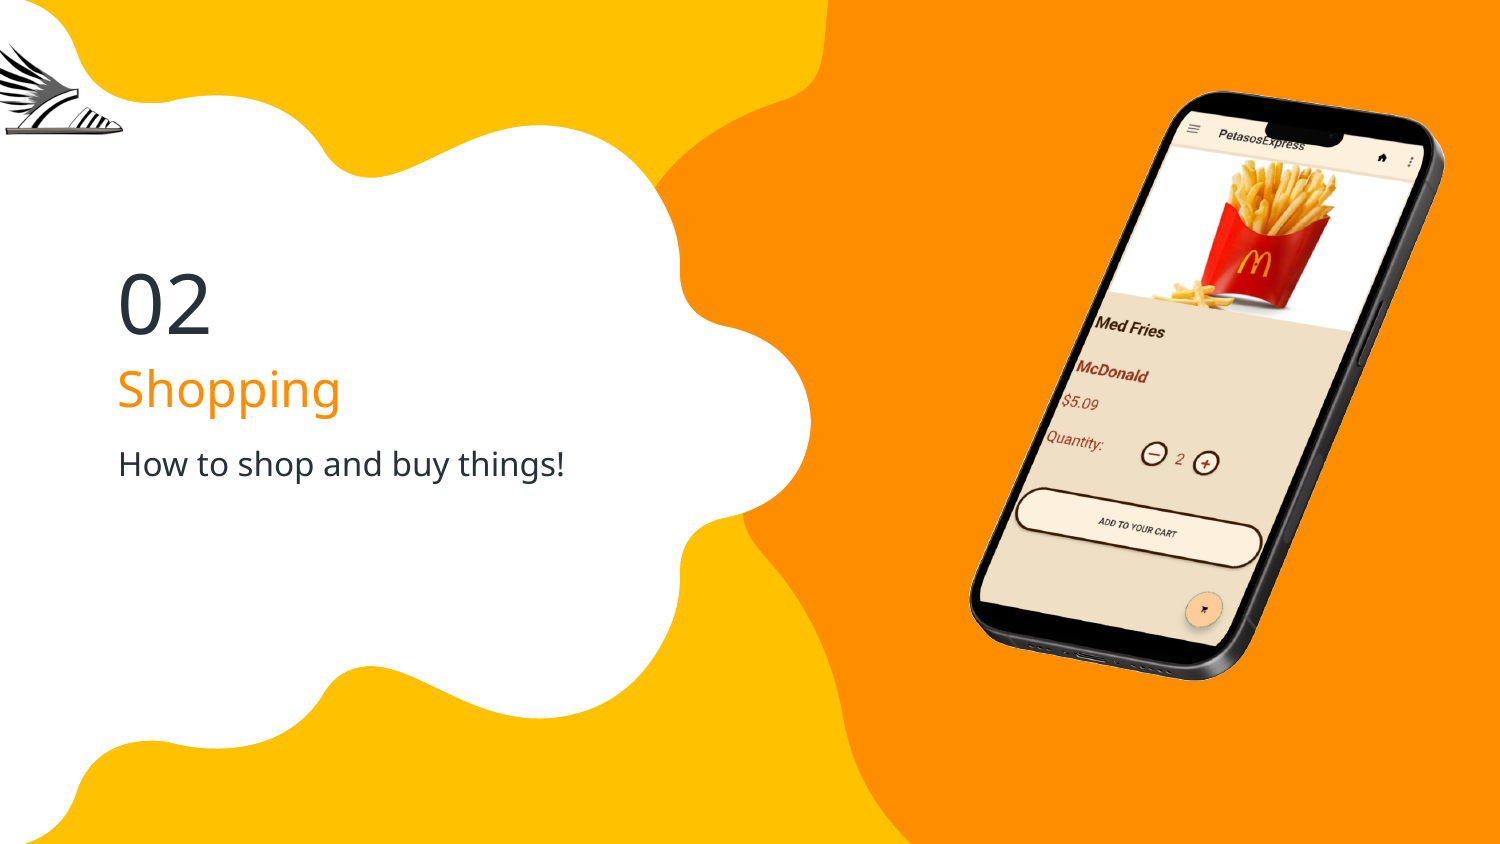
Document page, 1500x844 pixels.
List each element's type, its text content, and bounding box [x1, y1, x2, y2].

subtitle How to shop and buy things! [102, 428, 652, 554]
title Shopping [102, 342, 469, 428]
picture [0, 20, 135, 210]
title 02 [102, 235, 331, 367]
picture [657, 76, 1500, 695]
